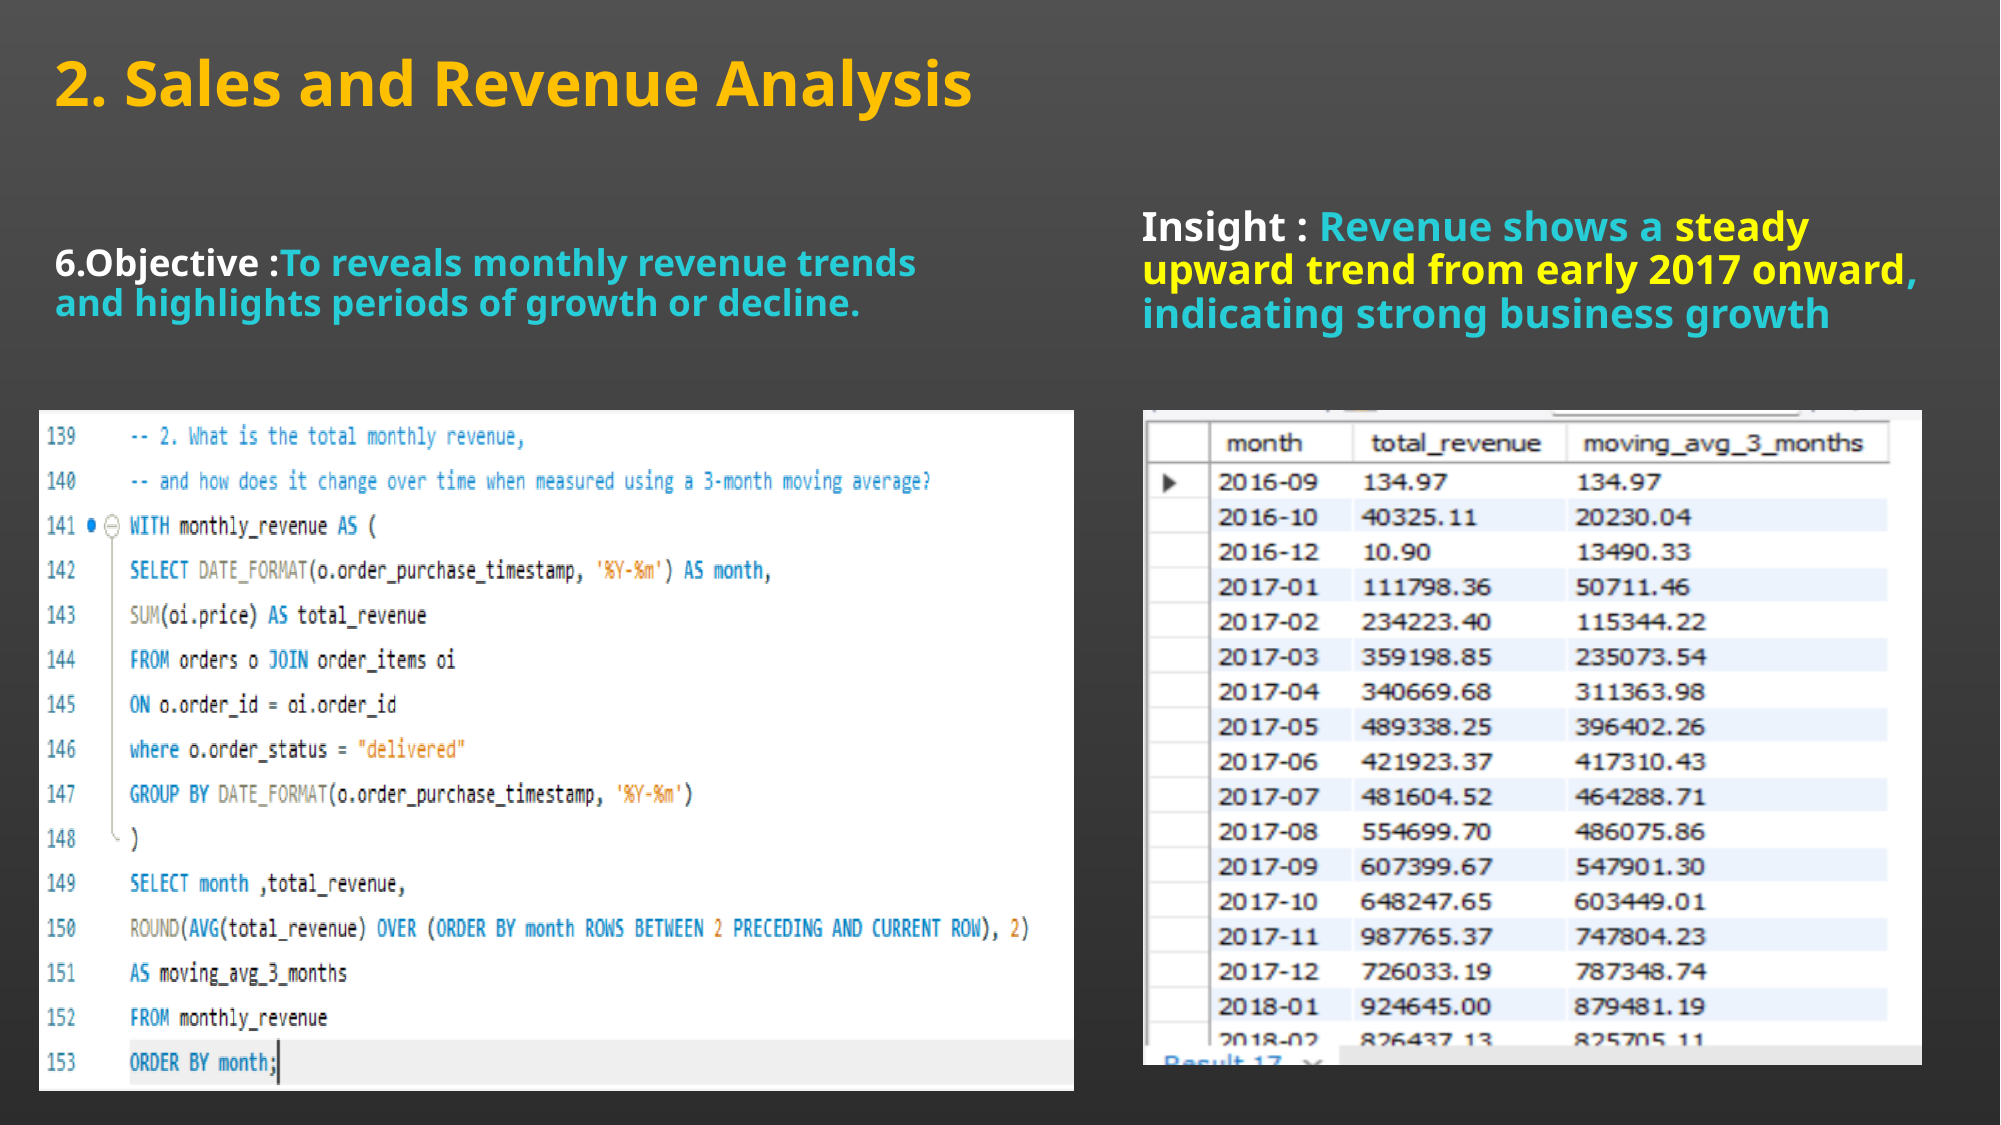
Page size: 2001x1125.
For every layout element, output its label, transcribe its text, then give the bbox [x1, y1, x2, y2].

title 2. Sales and Revenue Analysis [39, 12, 1000, 161]
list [1143, 410, 1922, 1065]
list Insight : Revenue shows a steady upward trend from early 2017 onward, indicating strong business growth [1126, 196, 1947, 345]
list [39, 410, 1074, 1092]
list 6.Objective :To reveals monthly revenue trends and highlights periods of growth or decline. [39, 196, 941, 332]
